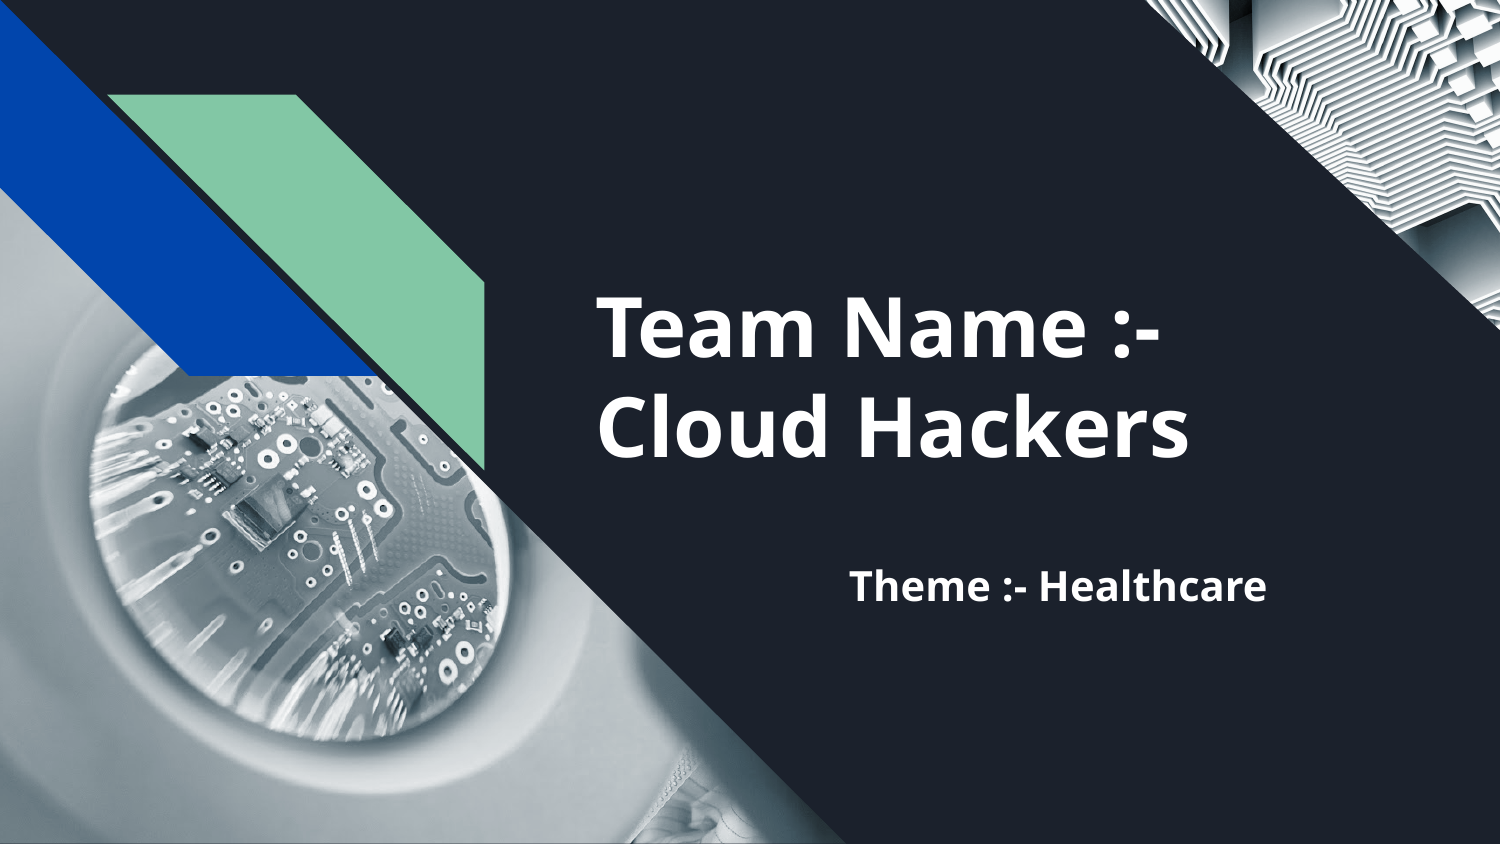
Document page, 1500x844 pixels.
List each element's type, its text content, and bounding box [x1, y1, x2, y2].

subtitle Theme :- Healthcare [833, 537, 1404, 621]
title Team Name :- Cloud Hackers [580, 258, 1404, 518]
picture [1144, 0, 1500, 331]
picture [0, 189, 847, 844]
